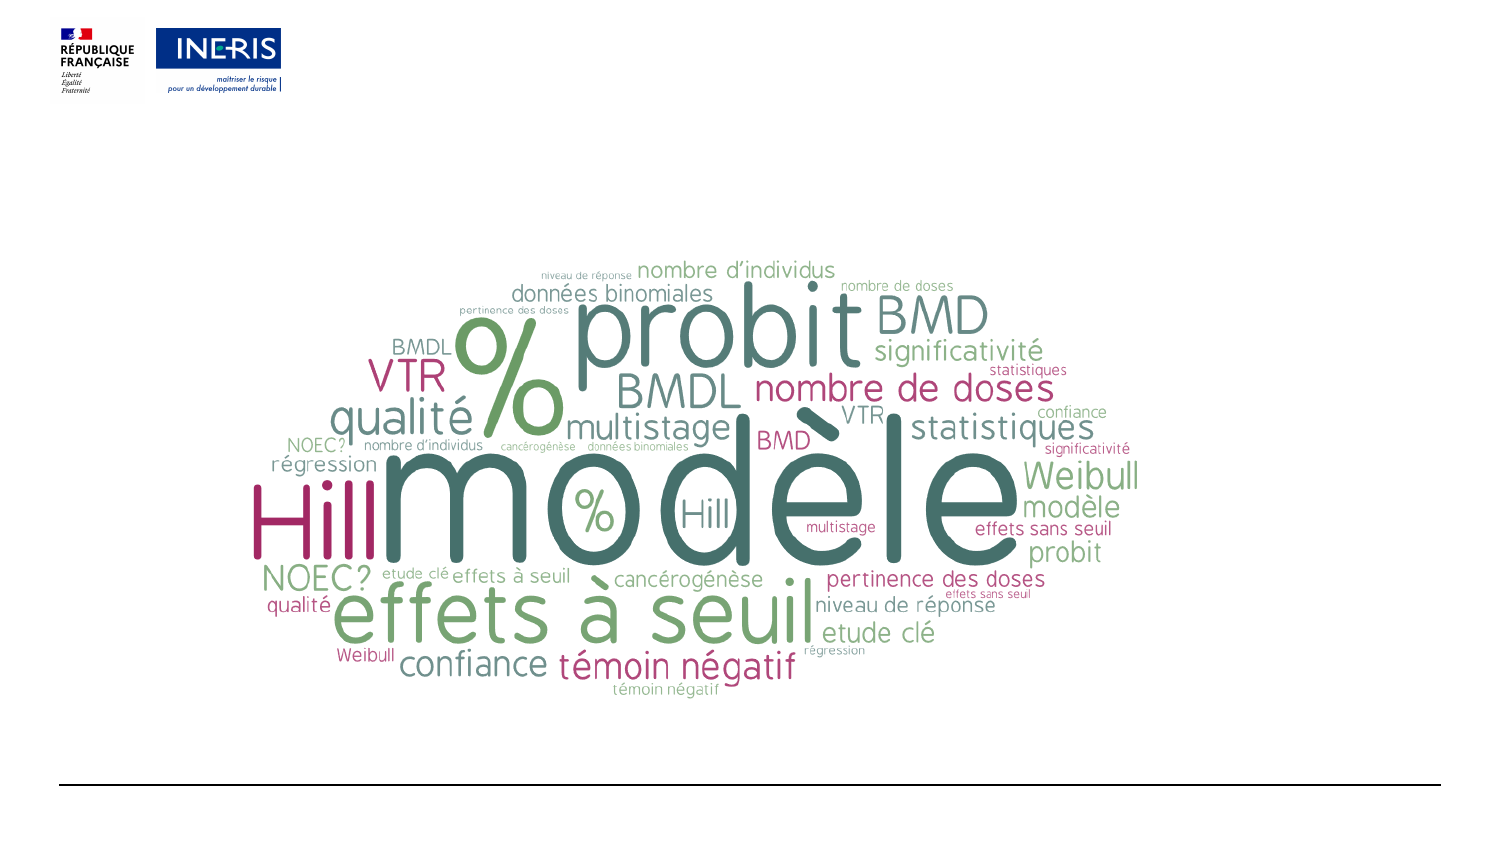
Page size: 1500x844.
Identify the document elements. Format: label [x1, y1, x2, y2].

picture [156, 28, 281, 93]
list [200, 235, 1171, 724]
picture [50, 17, 145, 104]
